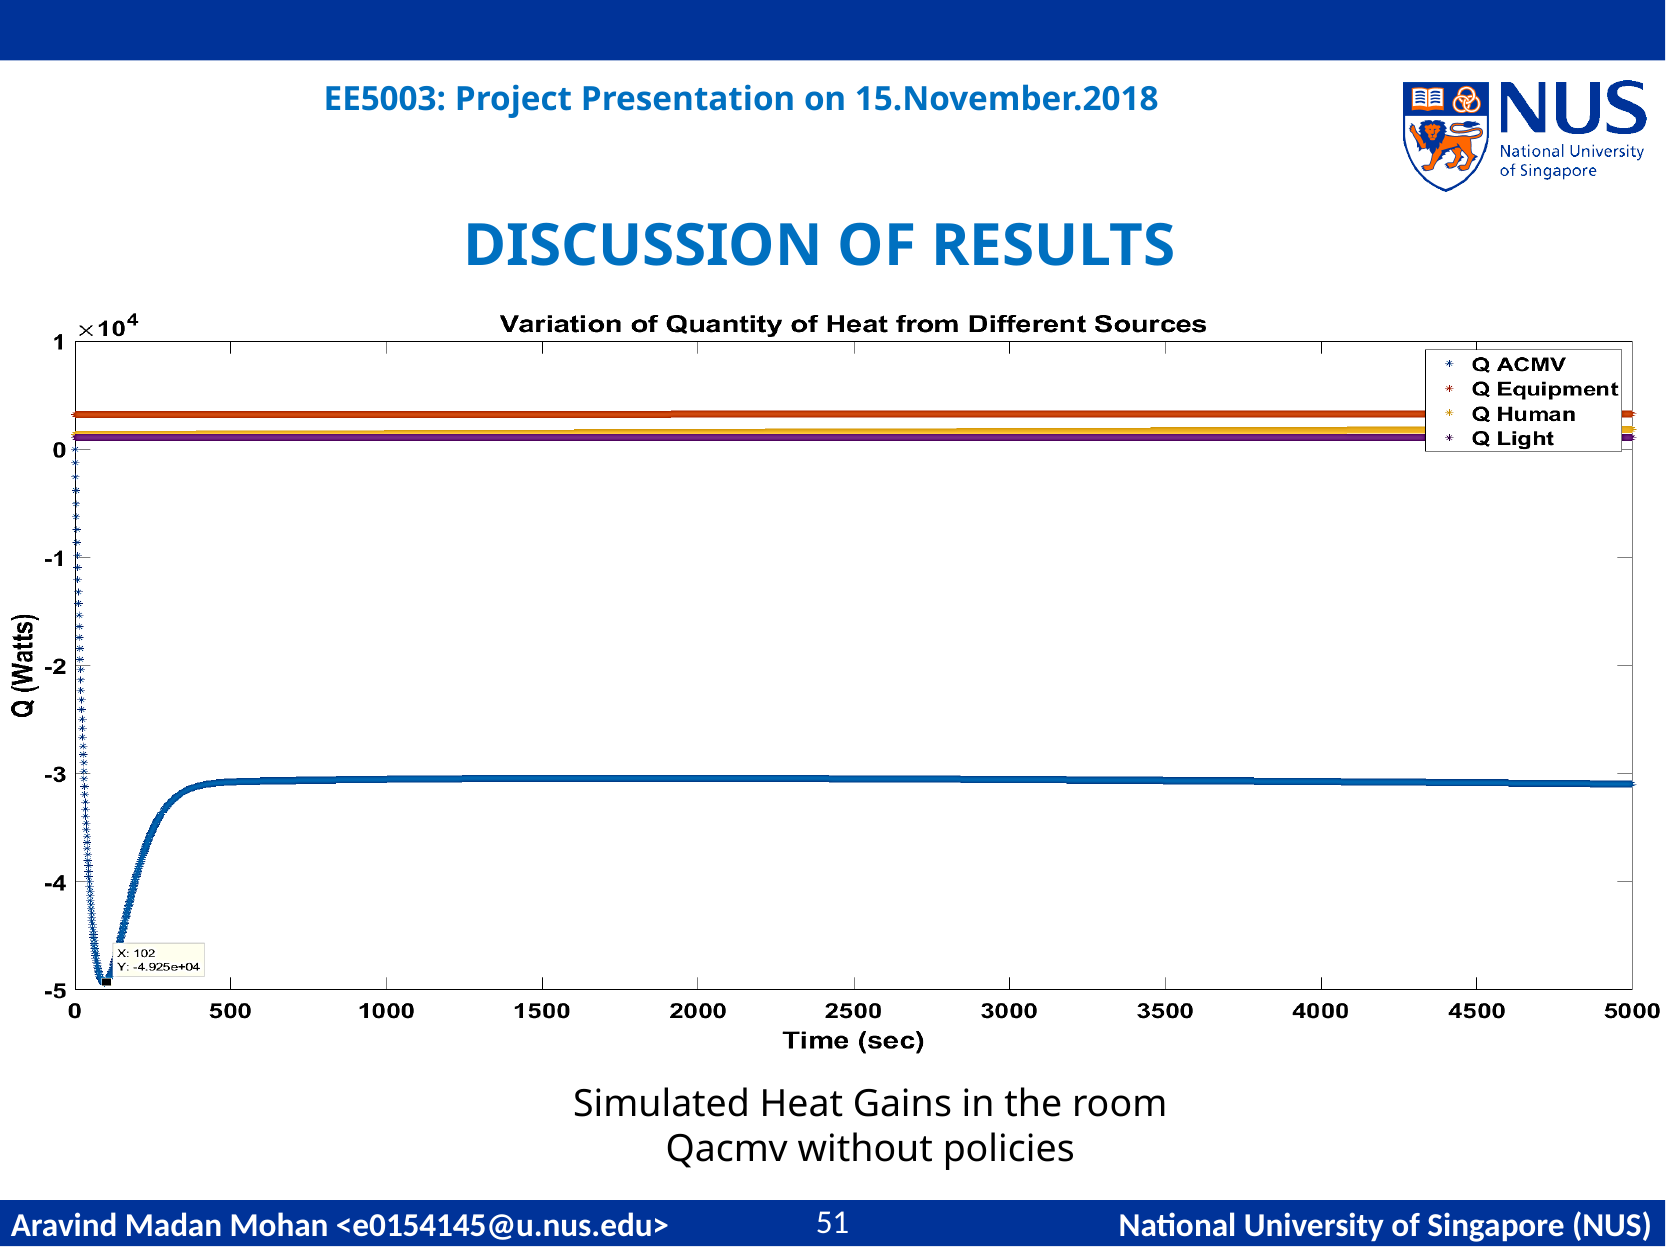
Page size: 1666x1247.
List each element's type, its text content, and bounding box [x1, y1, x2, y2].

text_box Discussion of Results [66, 191, 1573, 293]
picture [1393, 70, 1658, 200]
picture [0, 293, 1666, 1072]
text_box Simulated Heat Gains in the room Qacmv without policies [343, 1082, 1322, 1141]
footer [769, 1238, 896, 1247]
text_box 51 [727, 1202, 938, 1238]
